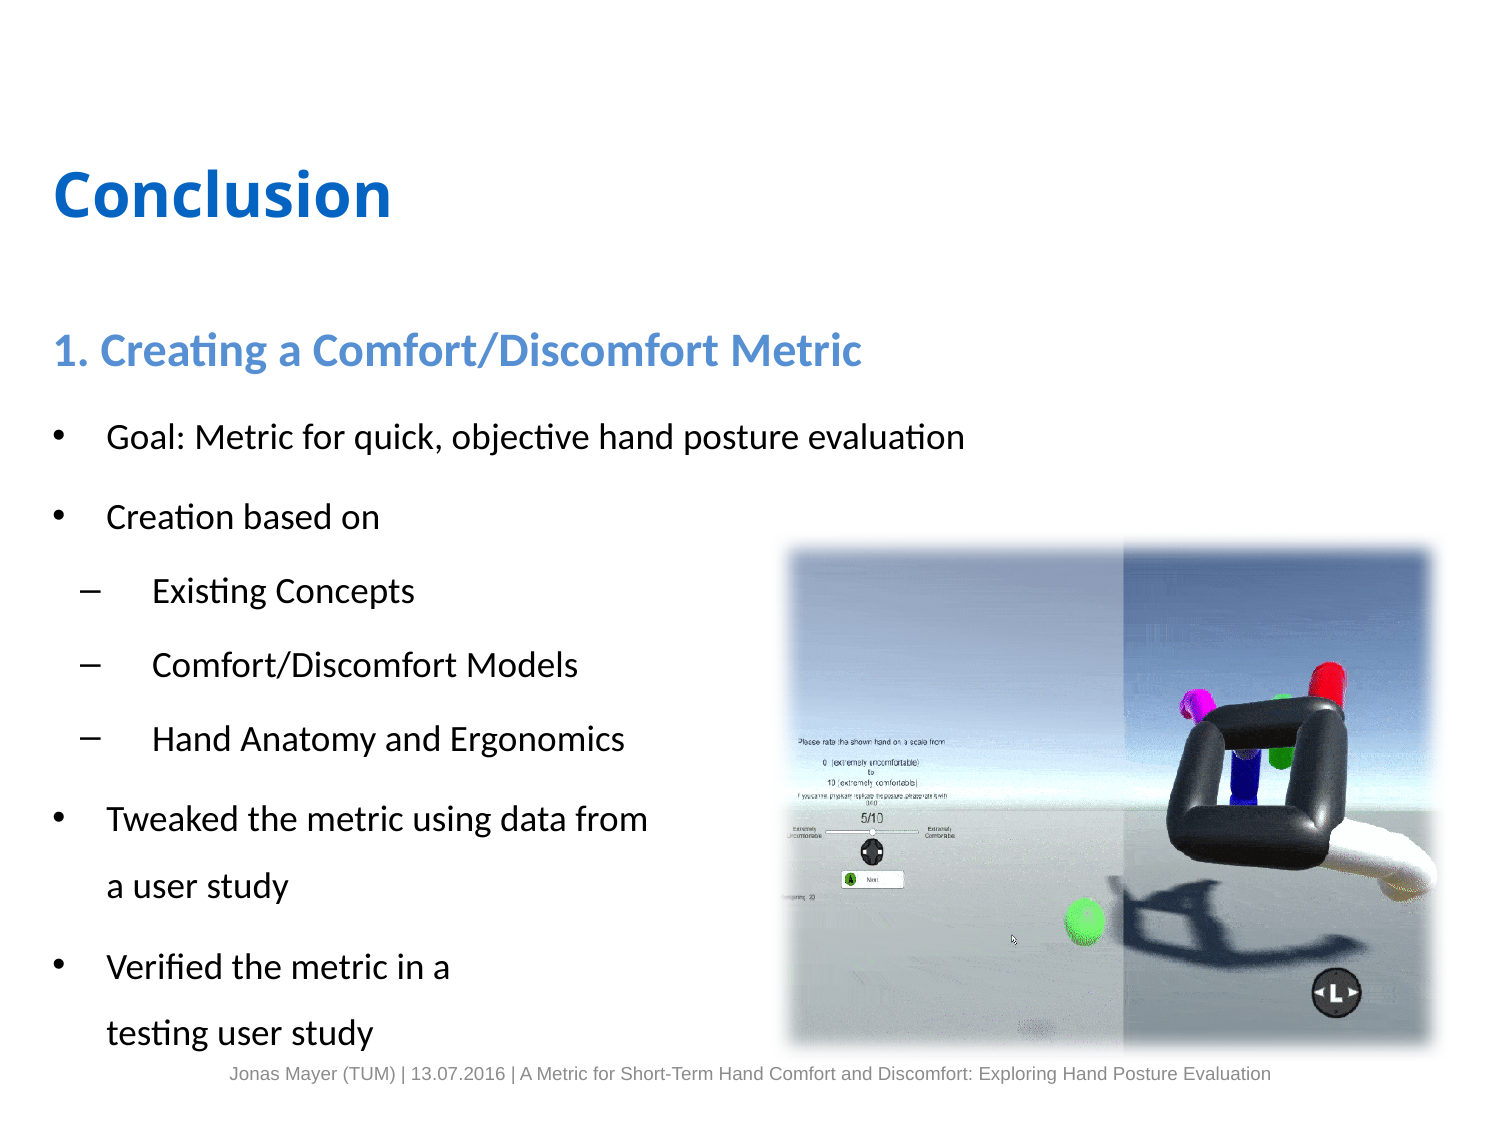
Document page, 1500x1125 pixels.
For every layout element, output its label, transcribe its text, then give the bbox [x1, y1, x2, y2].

picture [771, 531, 1448, 1063]
list 1. Creating a Comfort/Discomfort Metric Goal: Metric for quick, objective hand posture evaluation Creation based on Existing Concepts Comfort/Discomfort Models Hand Anatomy and Ergonomics Tweaked the metric using data from a user study Verified the metric in a testing user study [52, 288, 1449, 1061]
title Conclusion [52, 162, 1449, 231]
footer Jonas Mayer (TUM) | 13.07.2016 | A Metric for Short-Term Hand Comfort and Discomfort: Exploring Hand Posture Evaluation [103, 1042, 1397, 1103]
